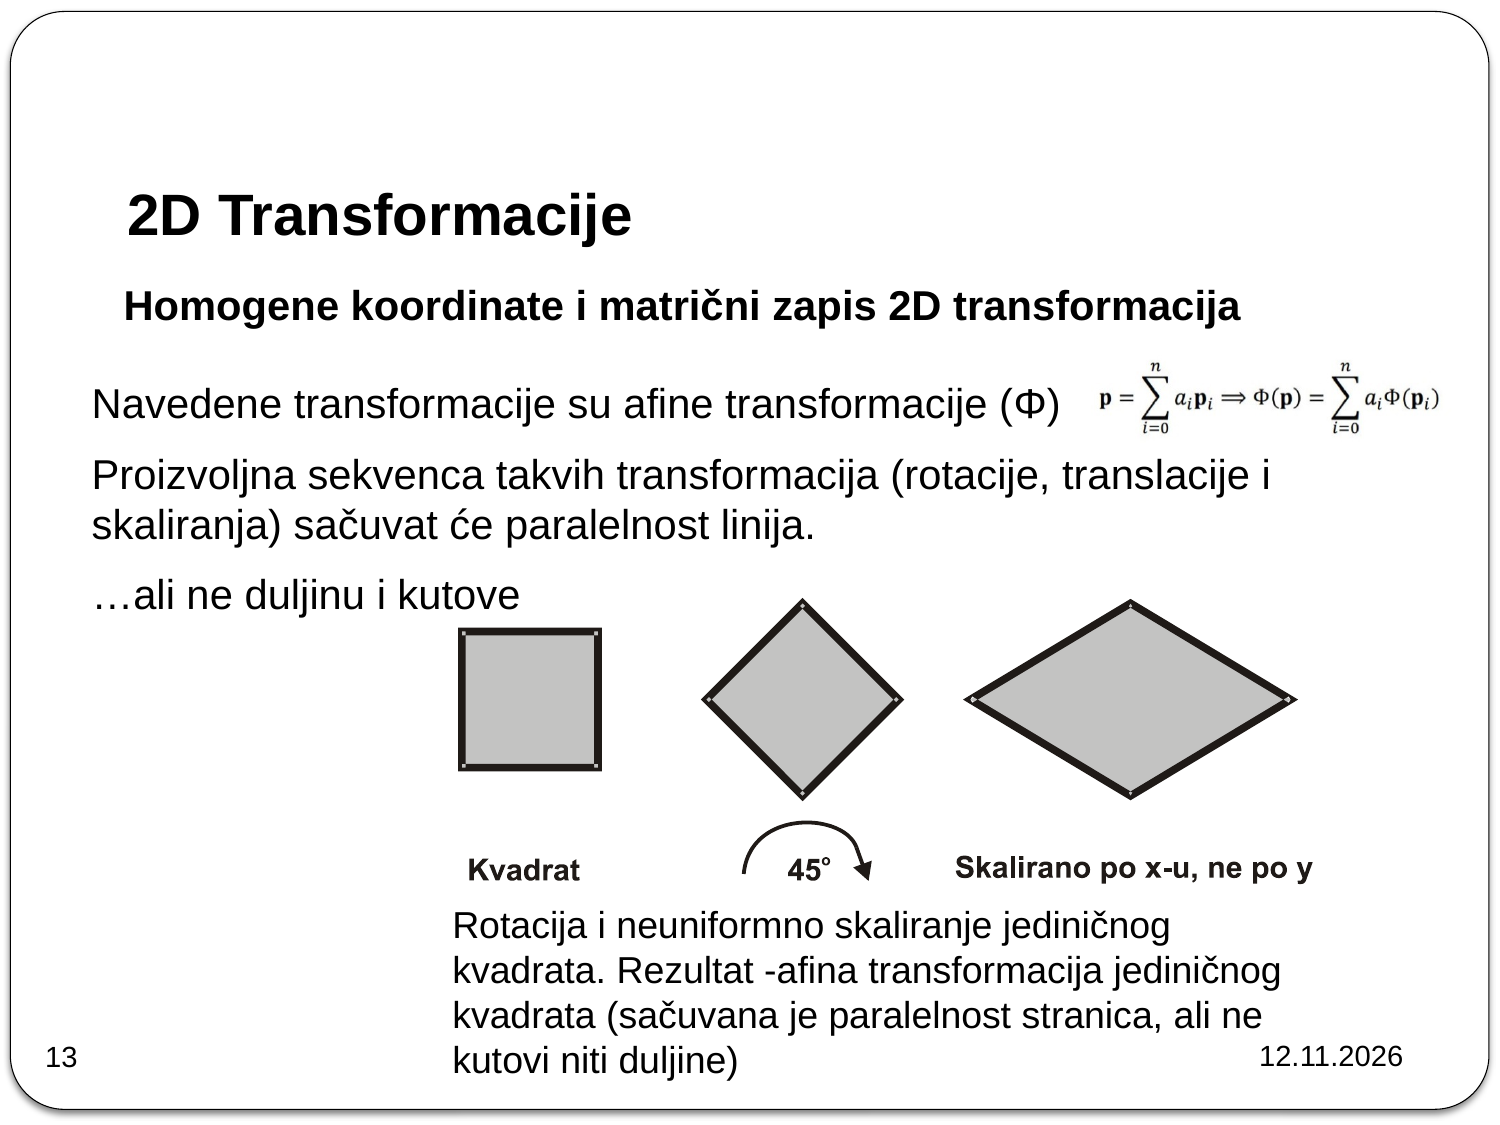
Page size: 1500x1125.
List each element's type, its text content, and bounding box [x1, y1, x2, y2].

title 2D Transformacije [112, 99, 1388, 263]
text_box Navedene transformacije su afine transformacije (Φ) Proizvoljna sekvenca takvih transformacija (rotacije, translacije i skaliranja) sačuvat će paralelnost linija. …ali ne duljinu i kutove [76, 369, 1425, 626]
text_box Rotacija i neuniformno skaliranje jediničnog kvadrata. Rezultat -afina transformacija jediničnog kvadrata (sačuvana je paralelnost stranica, ali ne kutovi niti duljine) [437, 893, 1322, 1088]
slide_number 13 [23, 1018, 99, 1094]
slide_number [1012, 1015, 1419, 1094]
picture [1068, 349, 1460, 443]
picture [457, 597, 1314, 885]
text_box Homogene koordinate i matrični zapis 2D transformacija [108, 271, 1304, 336]
